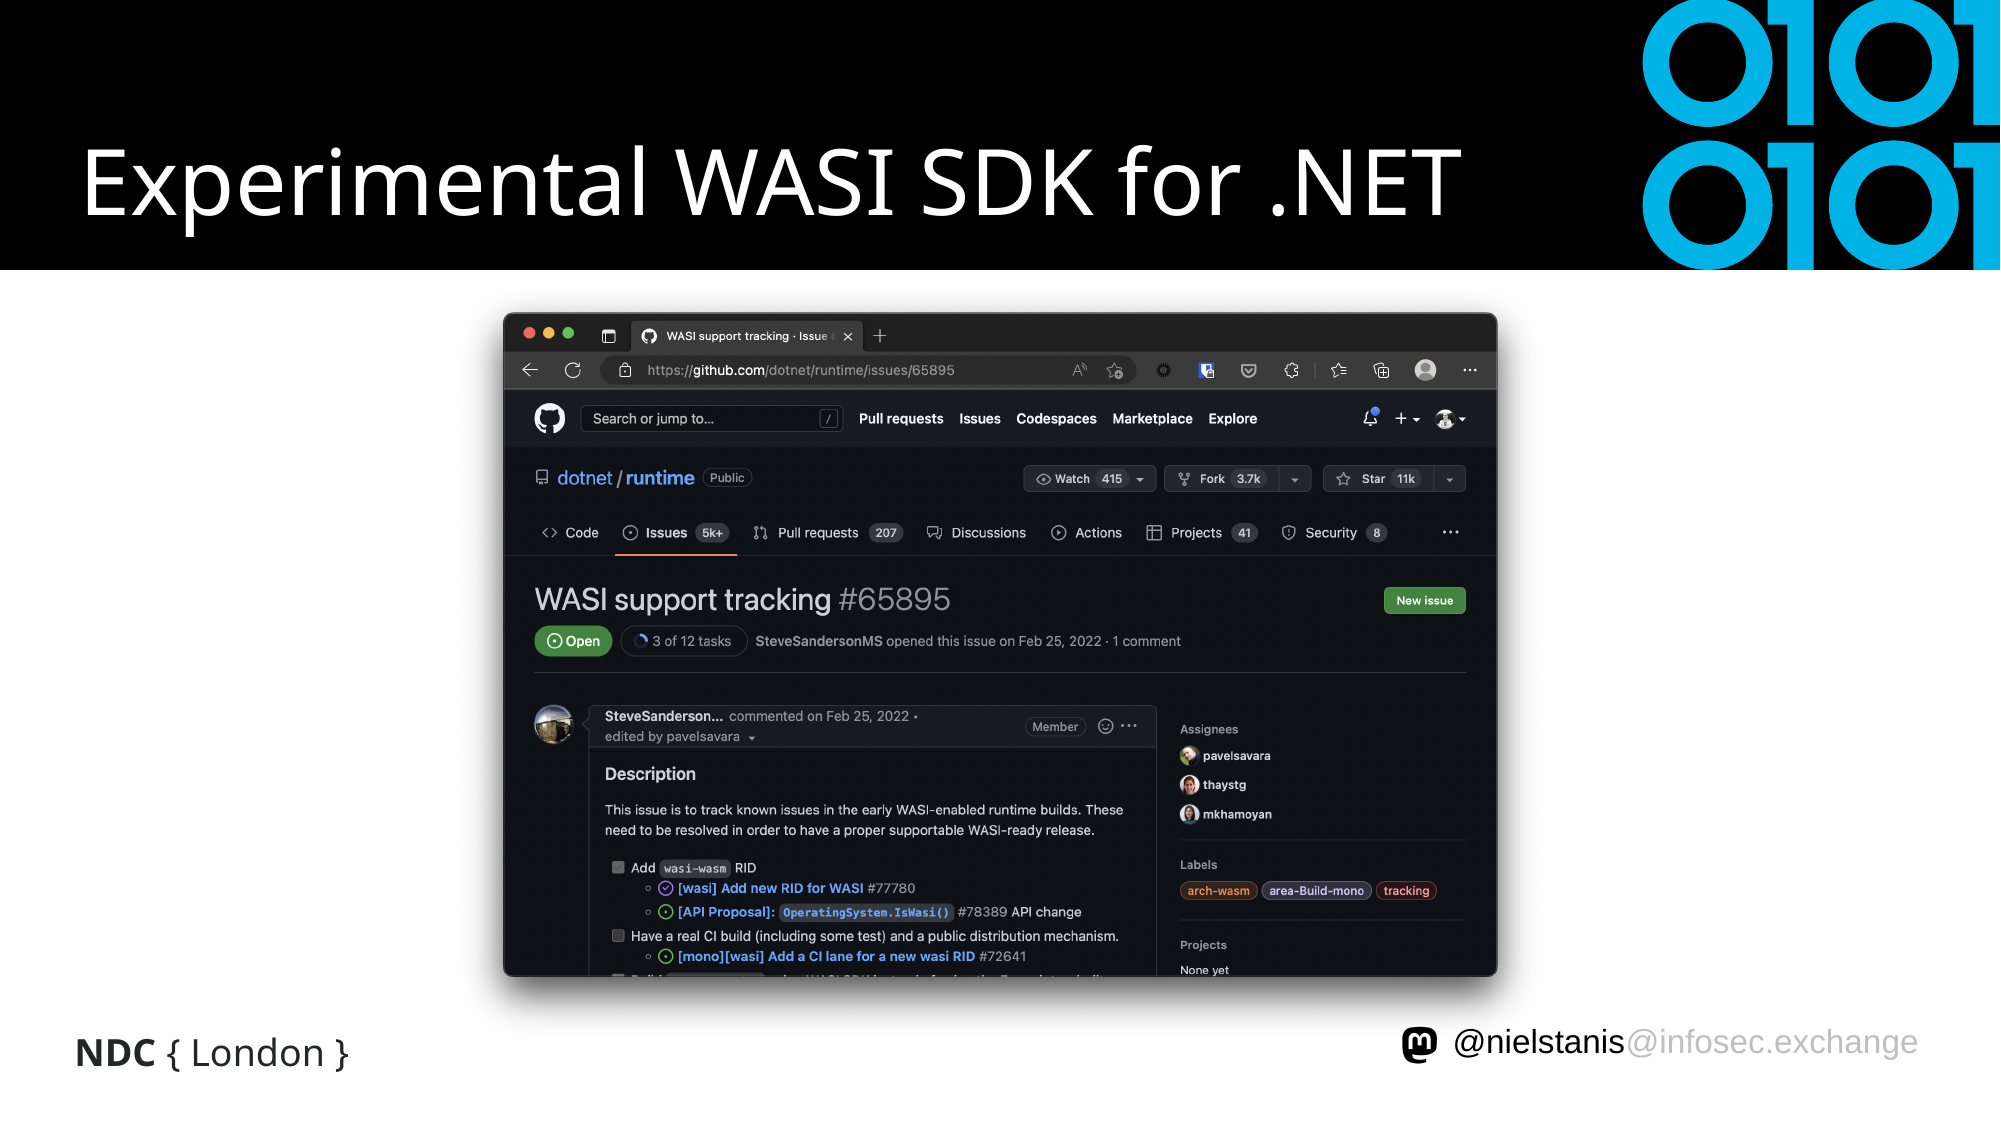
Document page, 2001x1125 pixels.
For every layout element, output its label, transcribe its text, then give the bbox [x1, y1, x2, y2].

picture [1401, 1048, 1438, 1066]
title Experimental WASI SDK for .NET [59, 33, 1614, 235]
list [449, 276, 1551, 1048]
